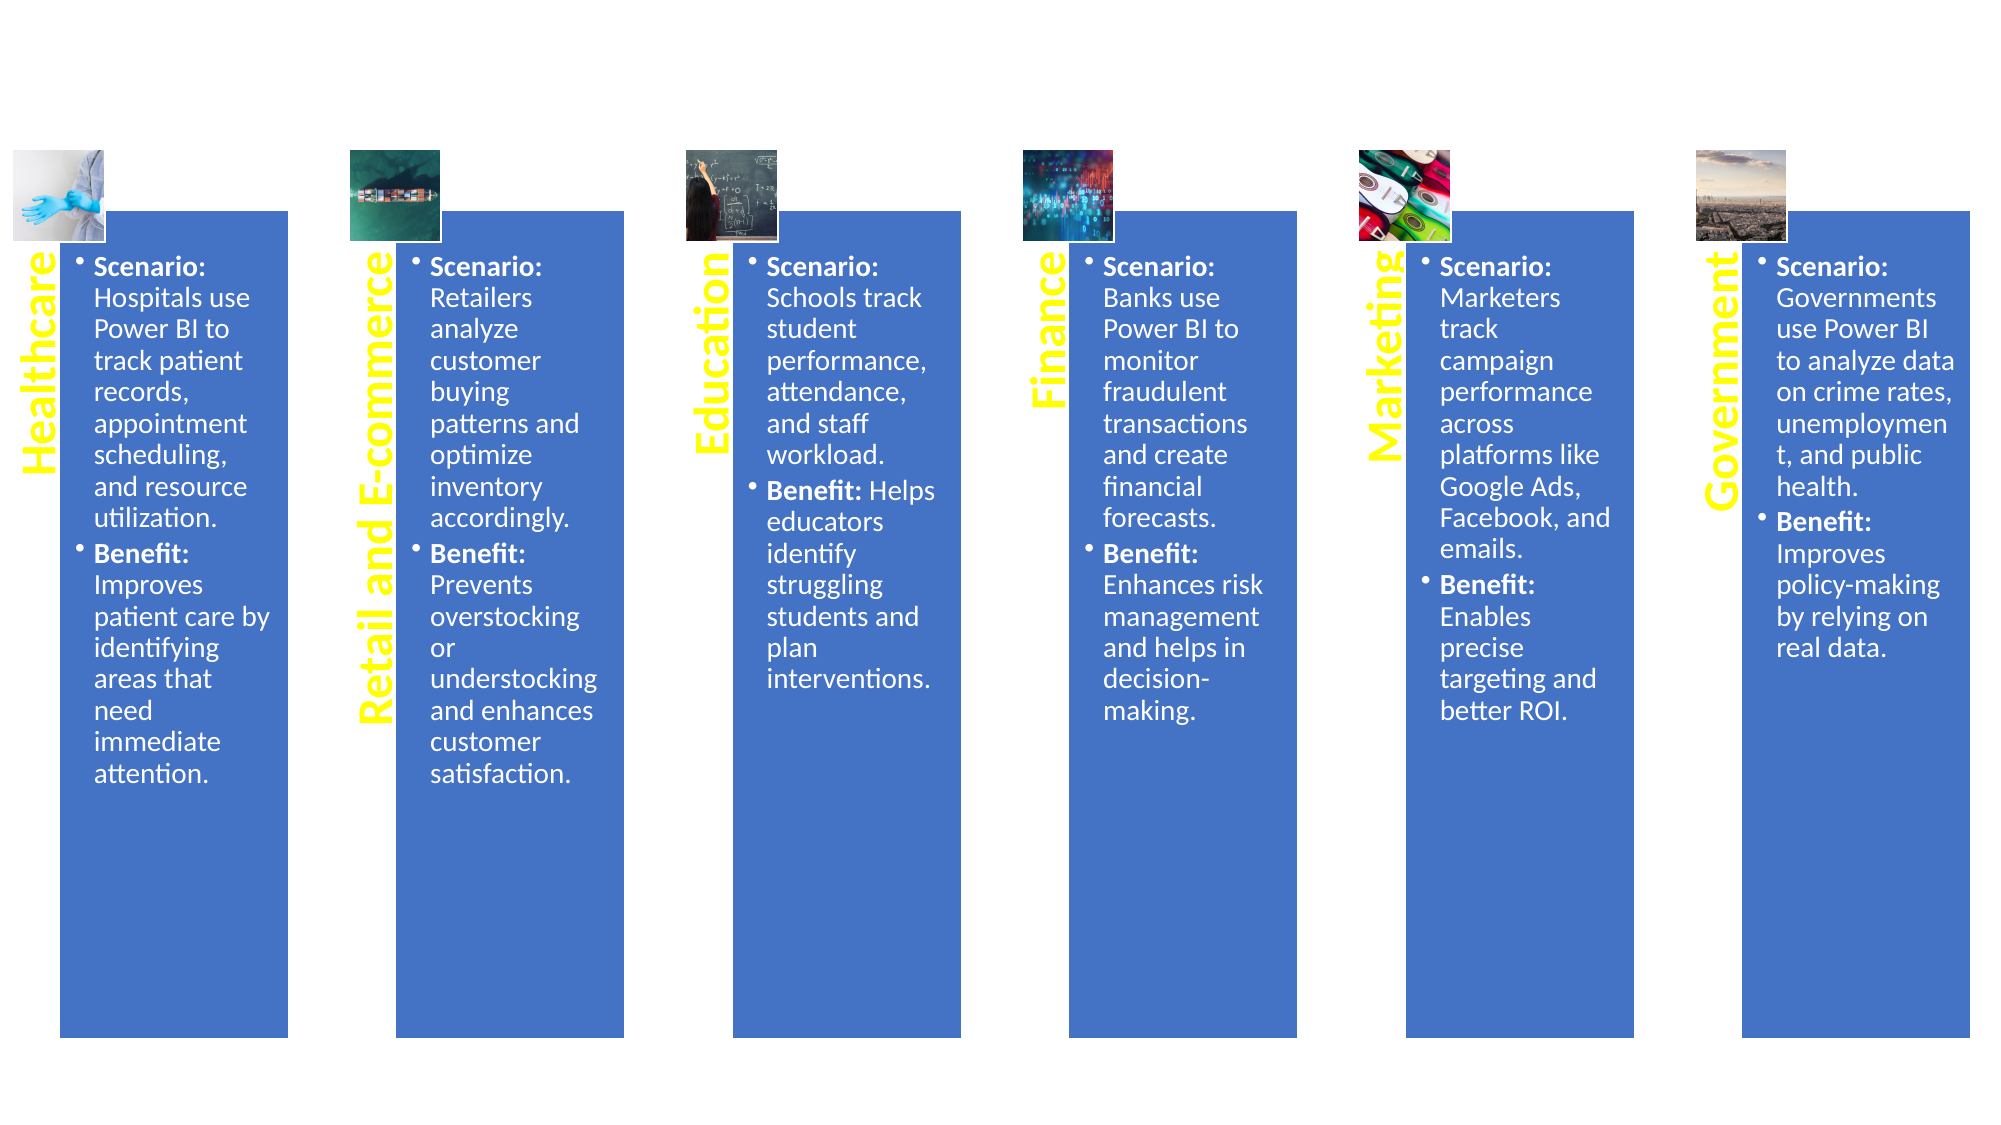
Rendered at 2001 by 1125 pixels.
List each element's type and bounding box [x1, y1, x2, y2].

list [0, 62, 1984, 1125]
